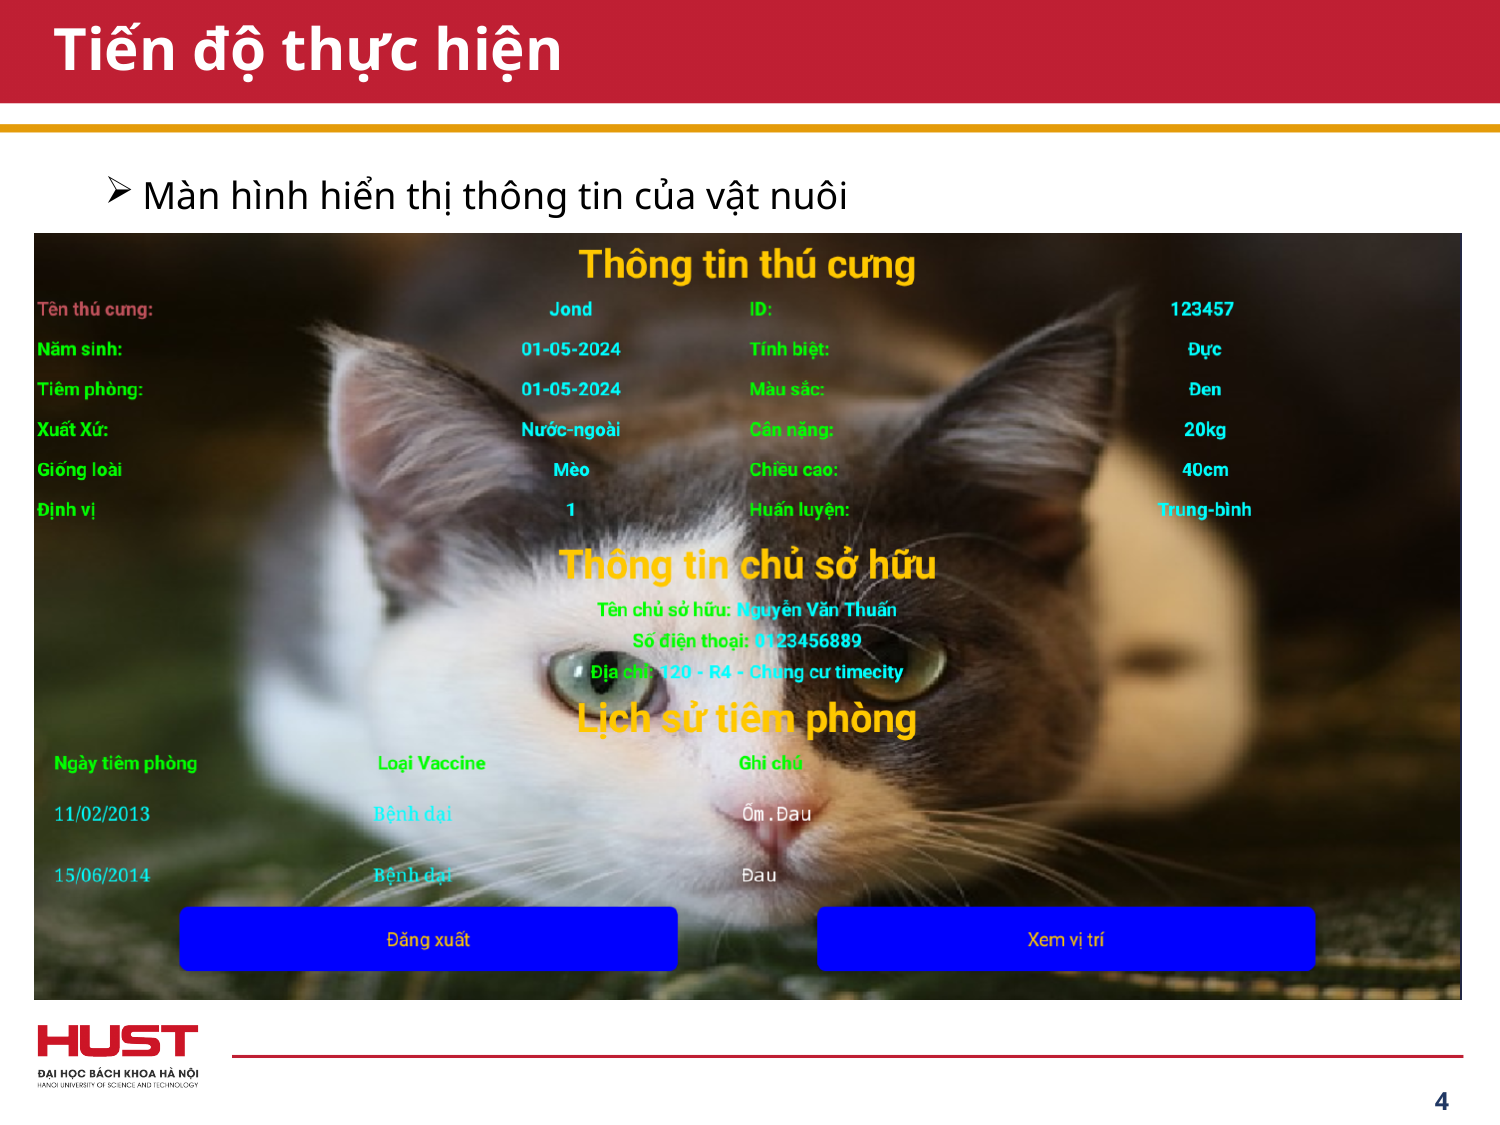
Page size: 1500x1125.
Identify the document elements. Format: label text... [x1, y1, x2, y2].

title Tiến độ thực hiện [38, 12, 1462, 87]
picture [0, 0, 1500, 1125]
list Màn hình hiển thị thông tin của vật nuôi [89, 169, 1385, 233]
slide_number 4 [1126, 1078, 1464, 1125]
